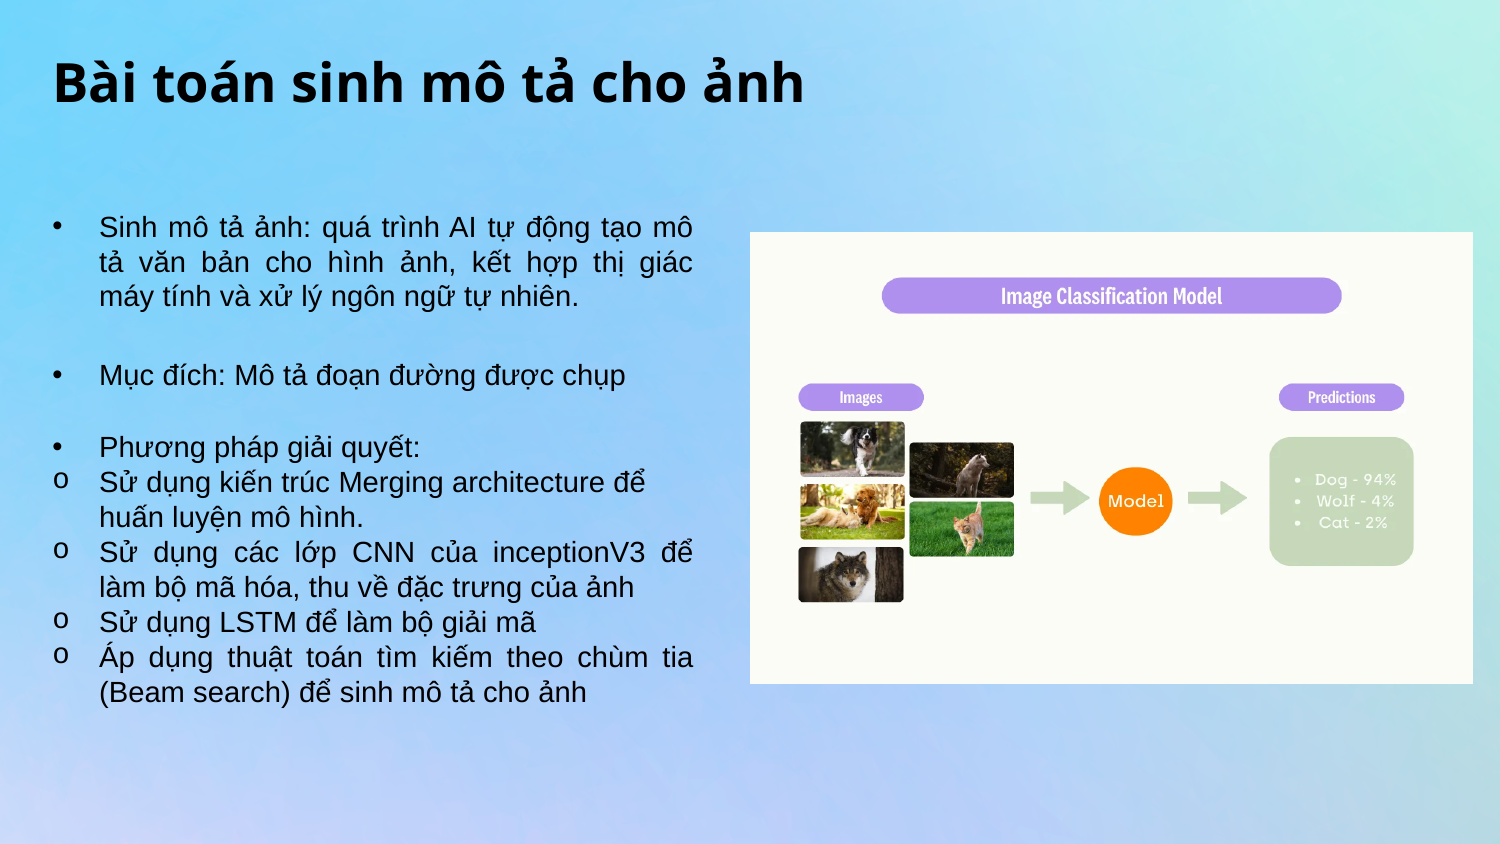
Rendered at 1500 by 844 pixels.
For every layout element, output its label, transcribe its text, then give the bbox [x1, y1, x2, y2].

text_box Sinh mô tả ảnh: quá trình AI tự động tạo mô tả văn bản cho hình ảnh, kết hợp thị giác máy tính và xử lý ngôn ngữ tự nhiên. [37, 200, 709, 321]
text_box Phương pháp giải quyết: Sử dụng kiến trúc Merging architecture để huấn luyện mô hình. Sử dụng các lớp CNN của inceptionV3 để làm bộ mã hóa, thu về đặc trưng của ảnh Sử dụng LSTM để làm bộ giải mã Áp dụng thuật toán tìm kiếm theo chùm tia (Beam search) để sinh mô tả cho ảnh [37, 421, 709, 716]
picture [0, 0, 1500, 844]
text_box Mục đích: Mô tả đoạn đường được chụp [37, 349, 653, 399]
title Bài toán sinh mô tả cho ảnh [37, 32, 1463, 127]
